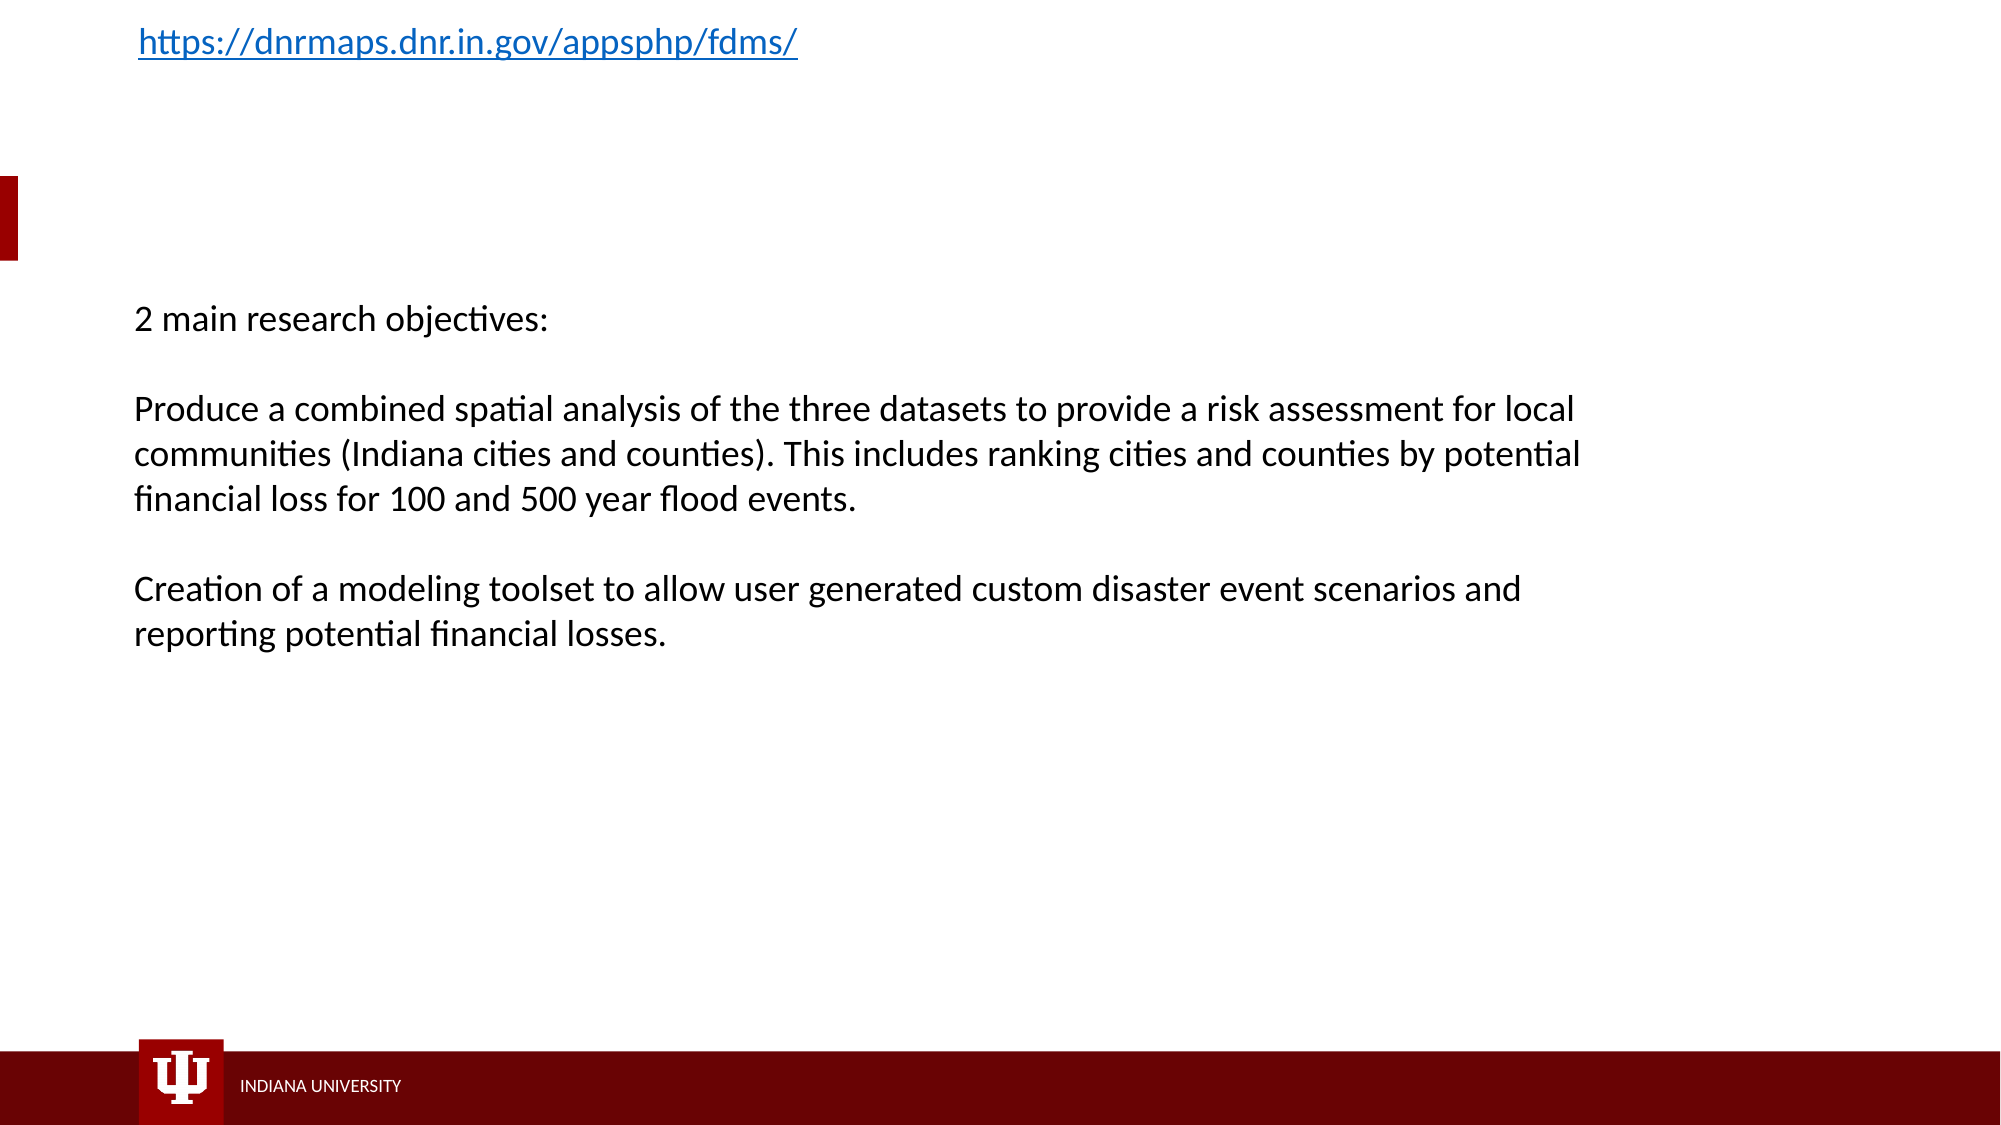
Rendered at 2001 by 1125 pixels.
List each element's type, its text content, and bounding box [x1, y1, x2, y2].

text_box https://dnrmaps.dnr.in.gov/appsphp/fdms/ [123, 10, 814, 70]
text_box 2 main research objectives: Produce a combined spatial analysis of the three datasets to provide a risk assessment for local communities (Indiana cities and counties). This includes ranking cities and counties by potential financial loss for 100 and 500 year flood events. Creation of a modeling toolset to allow user generated custom disaster event scenarios and reporting potential financial losses. [119, 286, 1655, 662]
